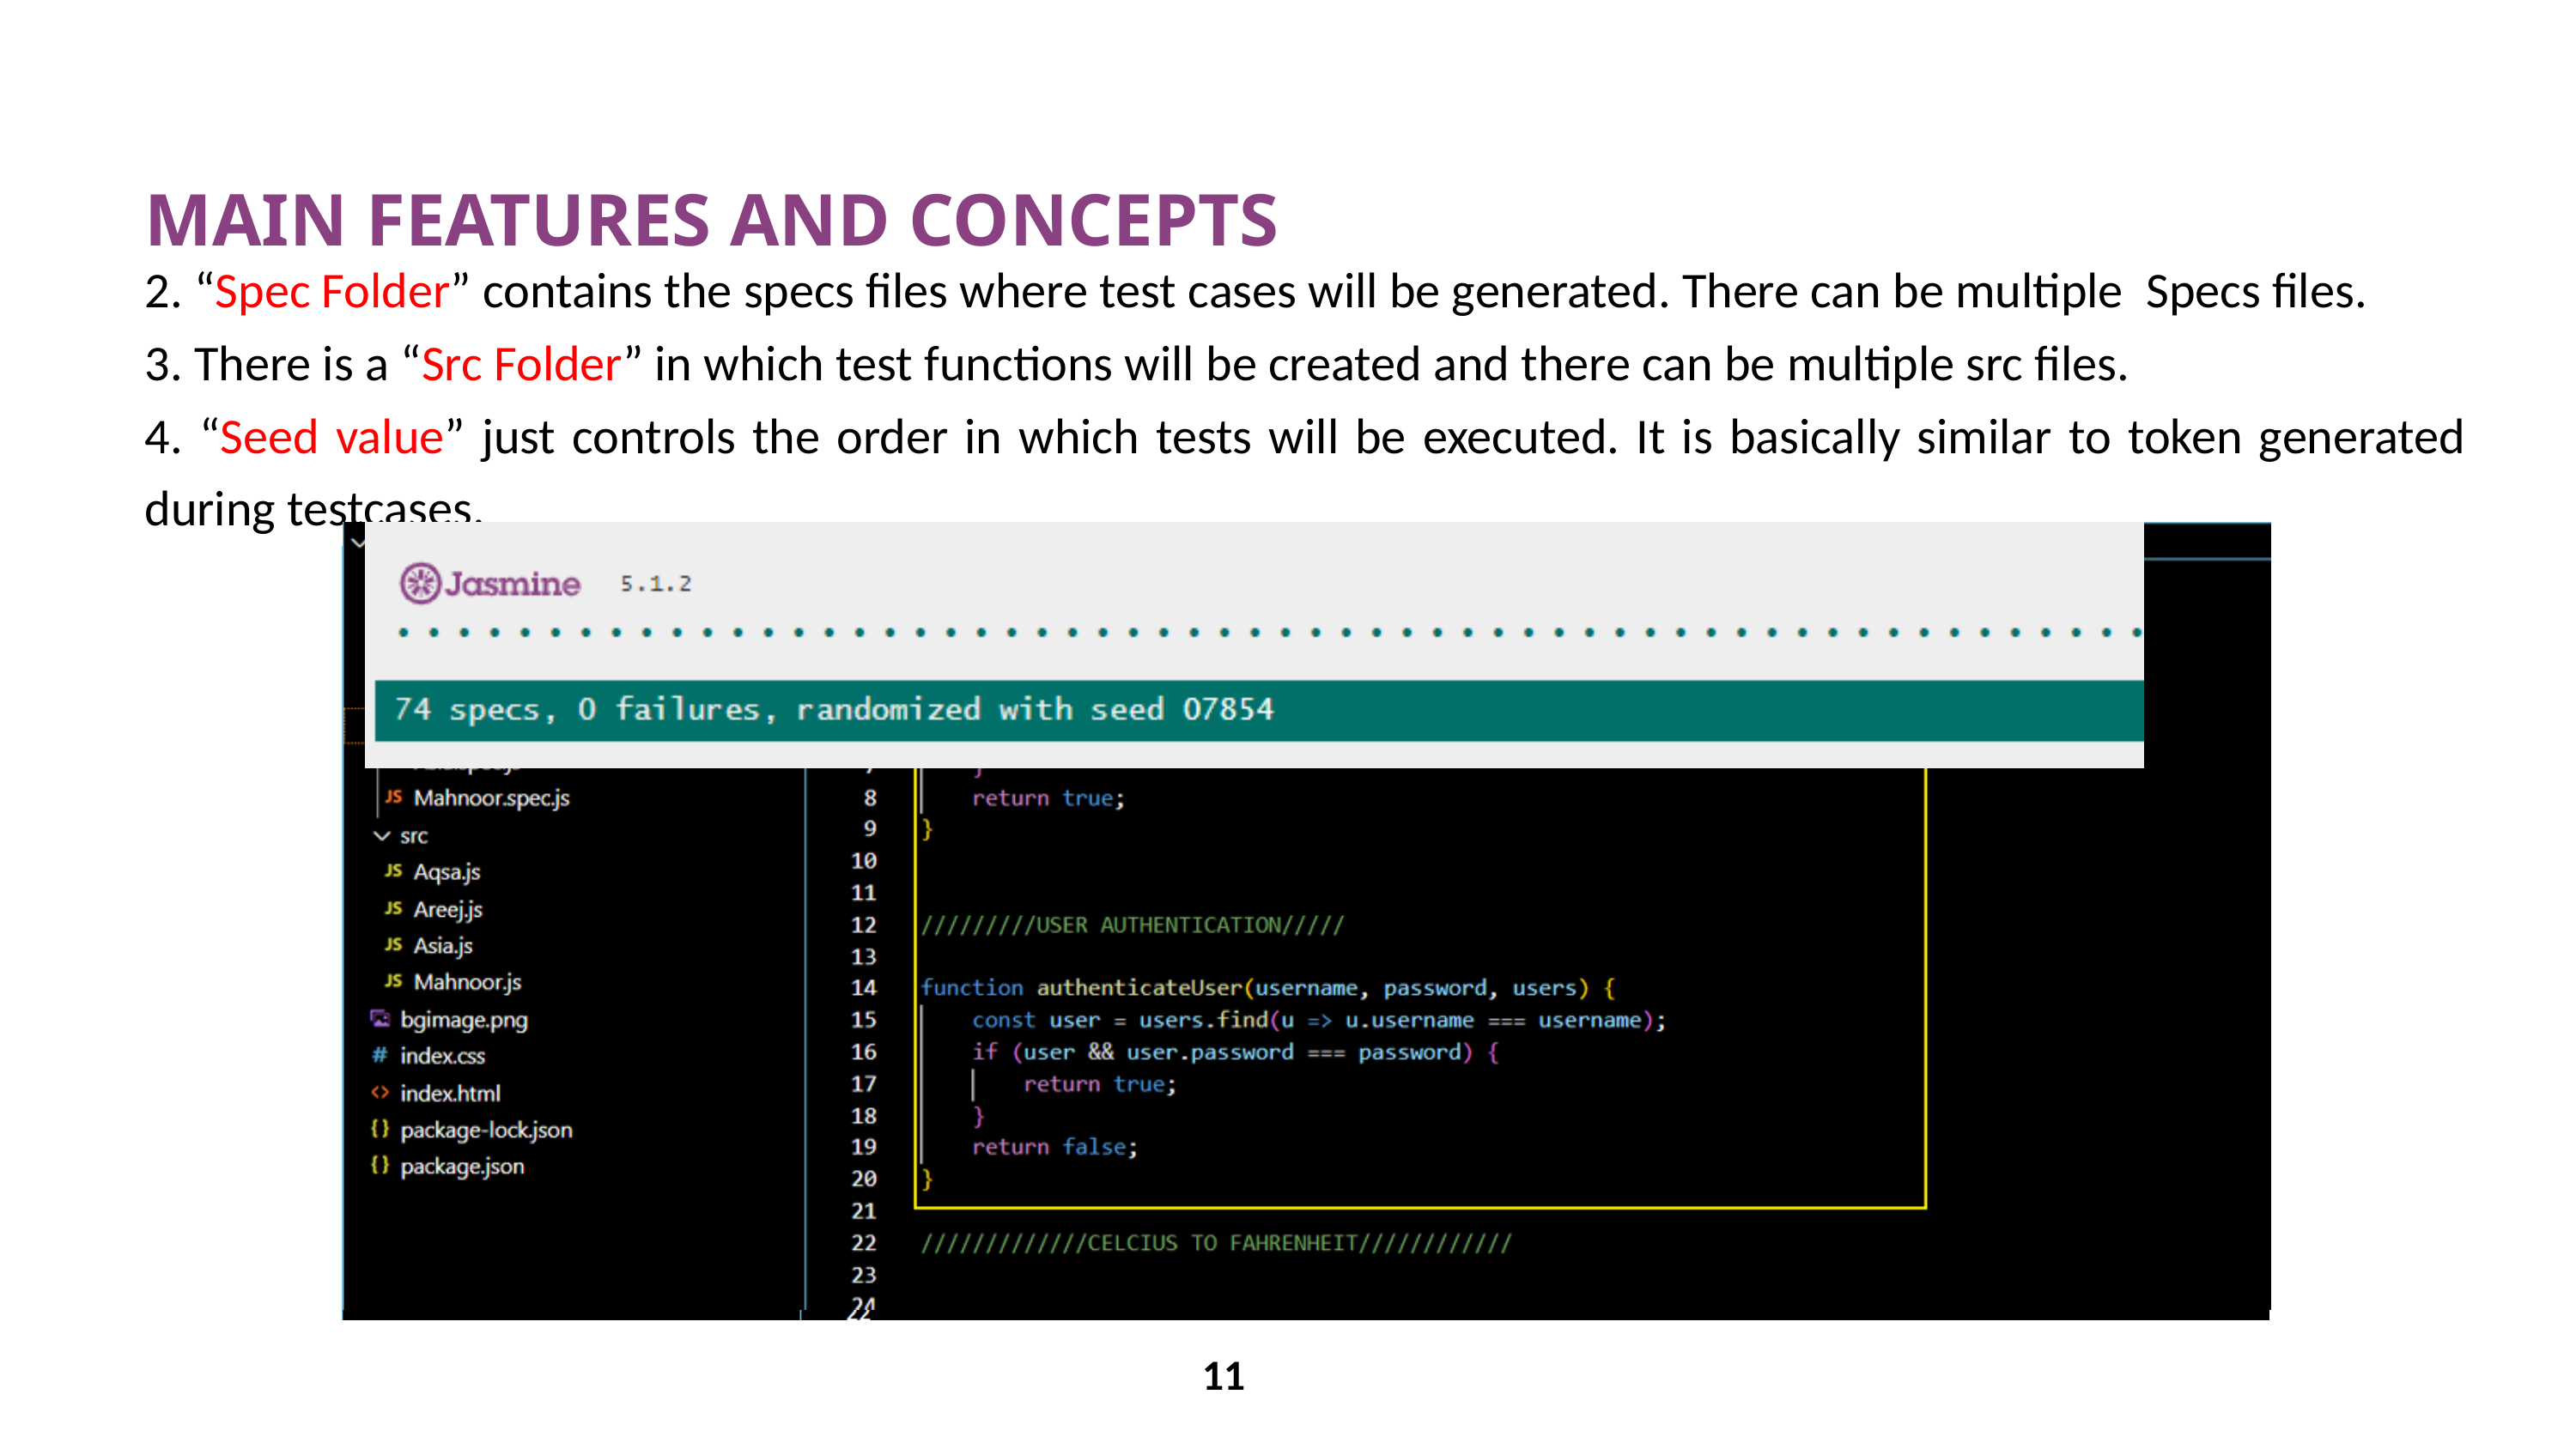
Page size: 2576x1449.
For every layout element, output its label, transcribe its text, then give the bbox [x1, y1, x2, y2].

picture [342, 522, 2272, 1320]
footer 11 [1019, 1347, 1428, 1399]
text_box MAIN FEATURES AND CONCEPTS [144, 124, 2115, 246]
text_box 2. “Spec Folder” contains the specs files where test cases will be generated. There can be multiple Specs files. 3. There is a “Src Folder” in which test functions will be created and there can be multiple src files. 4. “Seed value” just controls the order in which tests will be executed. It is basically similar to token generated during testcases. [144, 246, 2467, 537]
